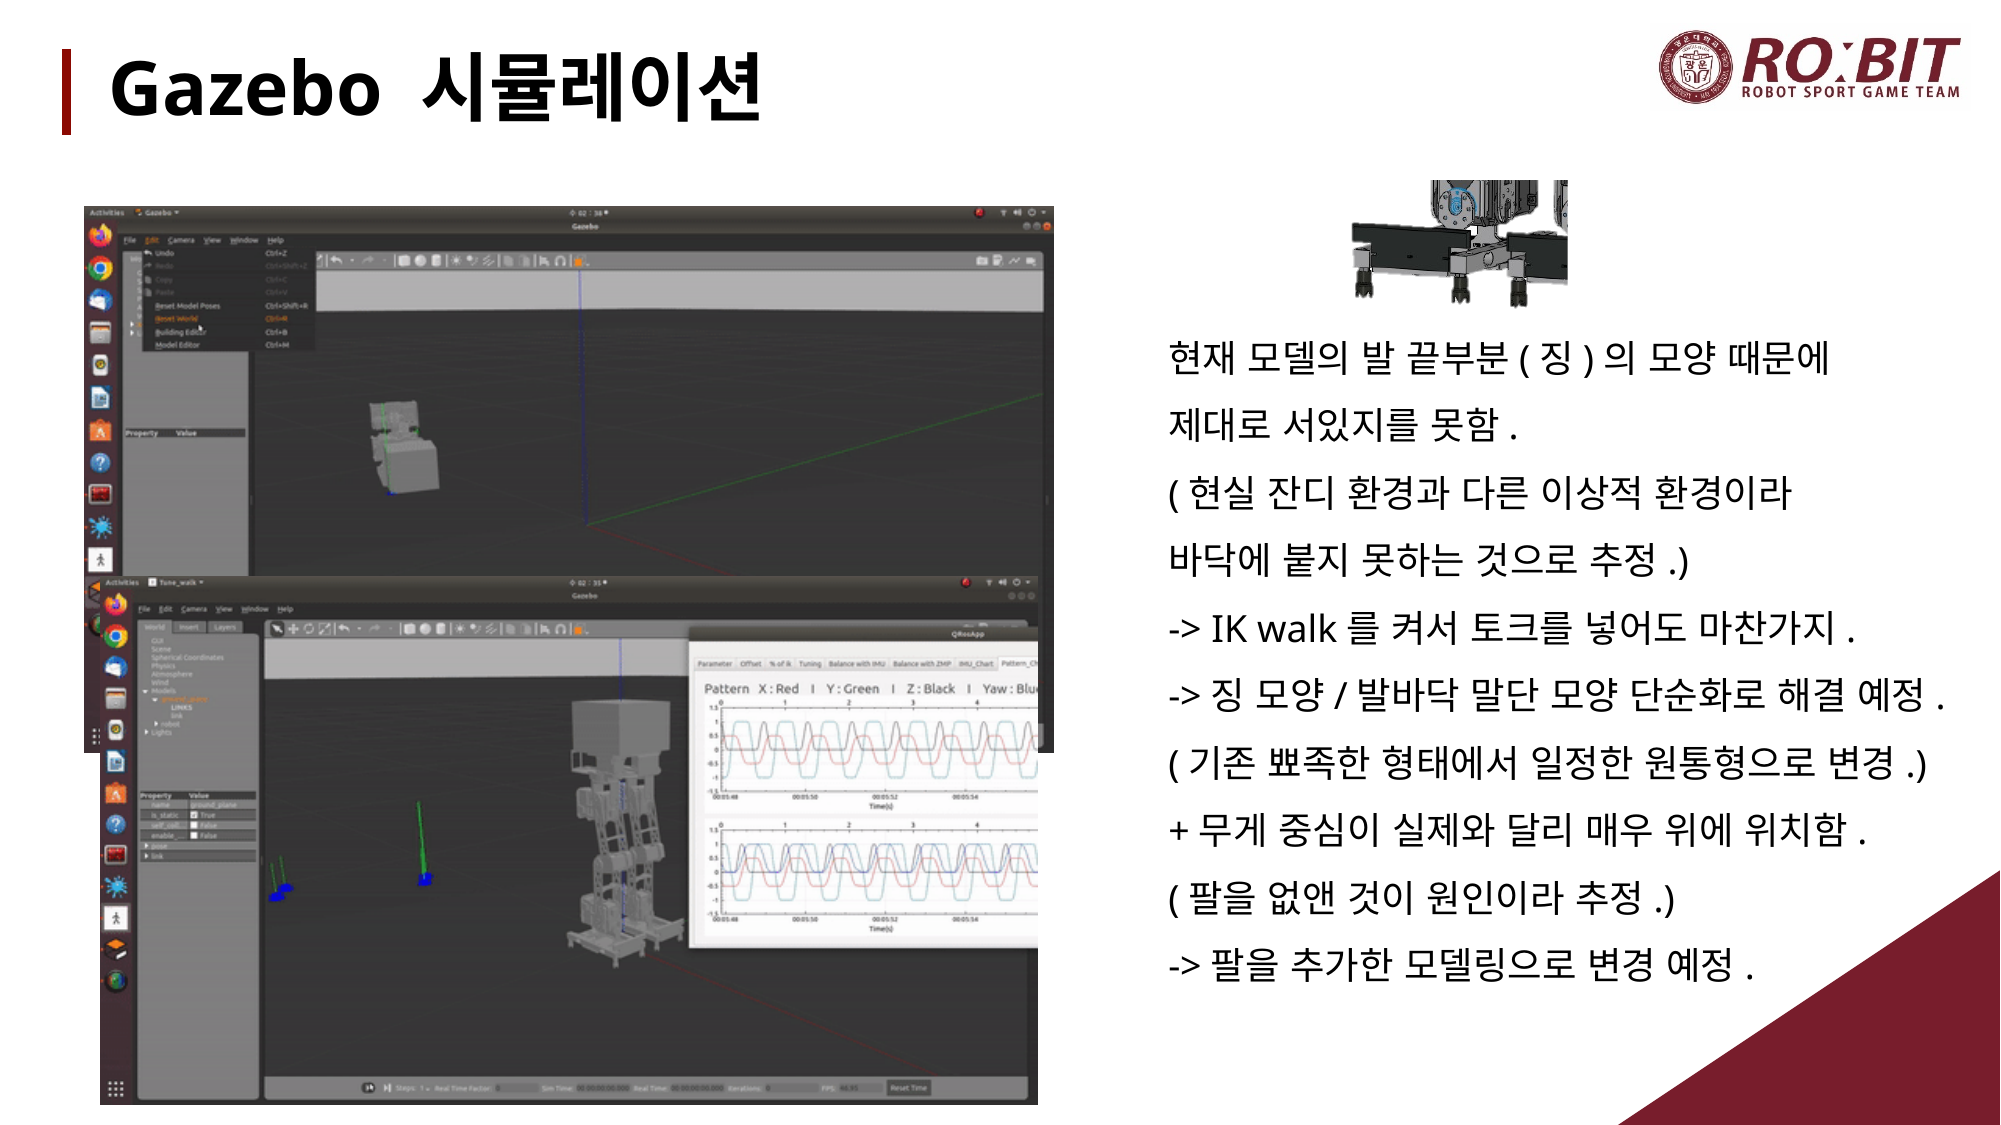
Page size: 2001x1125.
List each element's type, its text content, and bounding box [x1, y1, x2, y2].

text_box 현재 모델의 발 끝부분(징)의 모양 때문에 제대로 서있지를 못함. (현실 잔디 환경과 다른 이상적 환경이라 바닥에 붙지 못하는 것으로 추정.) -> IK walk를 켜서 토크를 넣어도 마찬가지. ->징 모양/발바닥 말단 모양 단순화로 해결 예정. (기존 뾰족한 형태에서 일정한 원통형으로 변경.) +무게 중심이 실제와 달리 매우 위에 위치함. (팔을 없앤 것이 원인이라 추정.) ->팔을 추가한 모델링으로 변경 예정. [1153, 304, 1961, 995]
picture [84, 206, 1054, 1105]
title Gazebo 시뮬레이션 [93, 36, 1632, 146]
picture [1330, 180, 1568, 325]
picture [1650, 23, 1971, 111]
